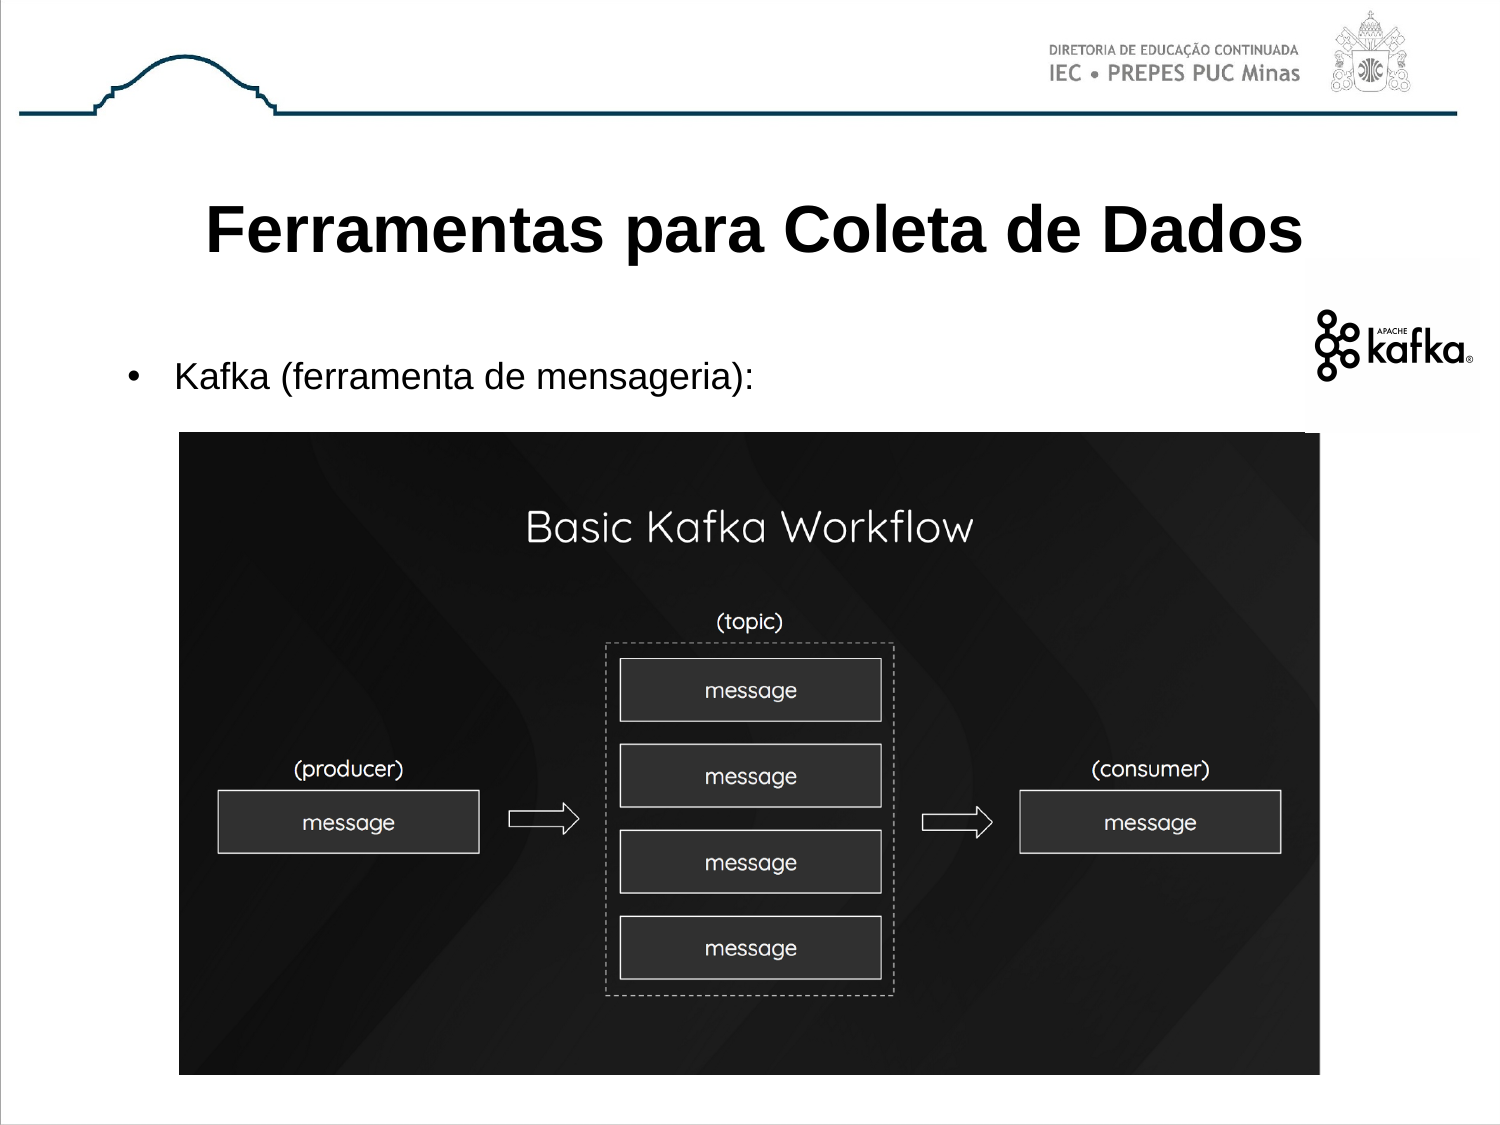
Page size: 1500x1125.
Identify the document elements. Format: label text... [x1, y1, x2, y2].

text_box Kafka (ferramenta de mensageria): [112, 349, 777, 406]
picture [0, 0, 1500, 1125]
title Ferramentas para Coleta de Dados [64, 148, 1447, 303]
